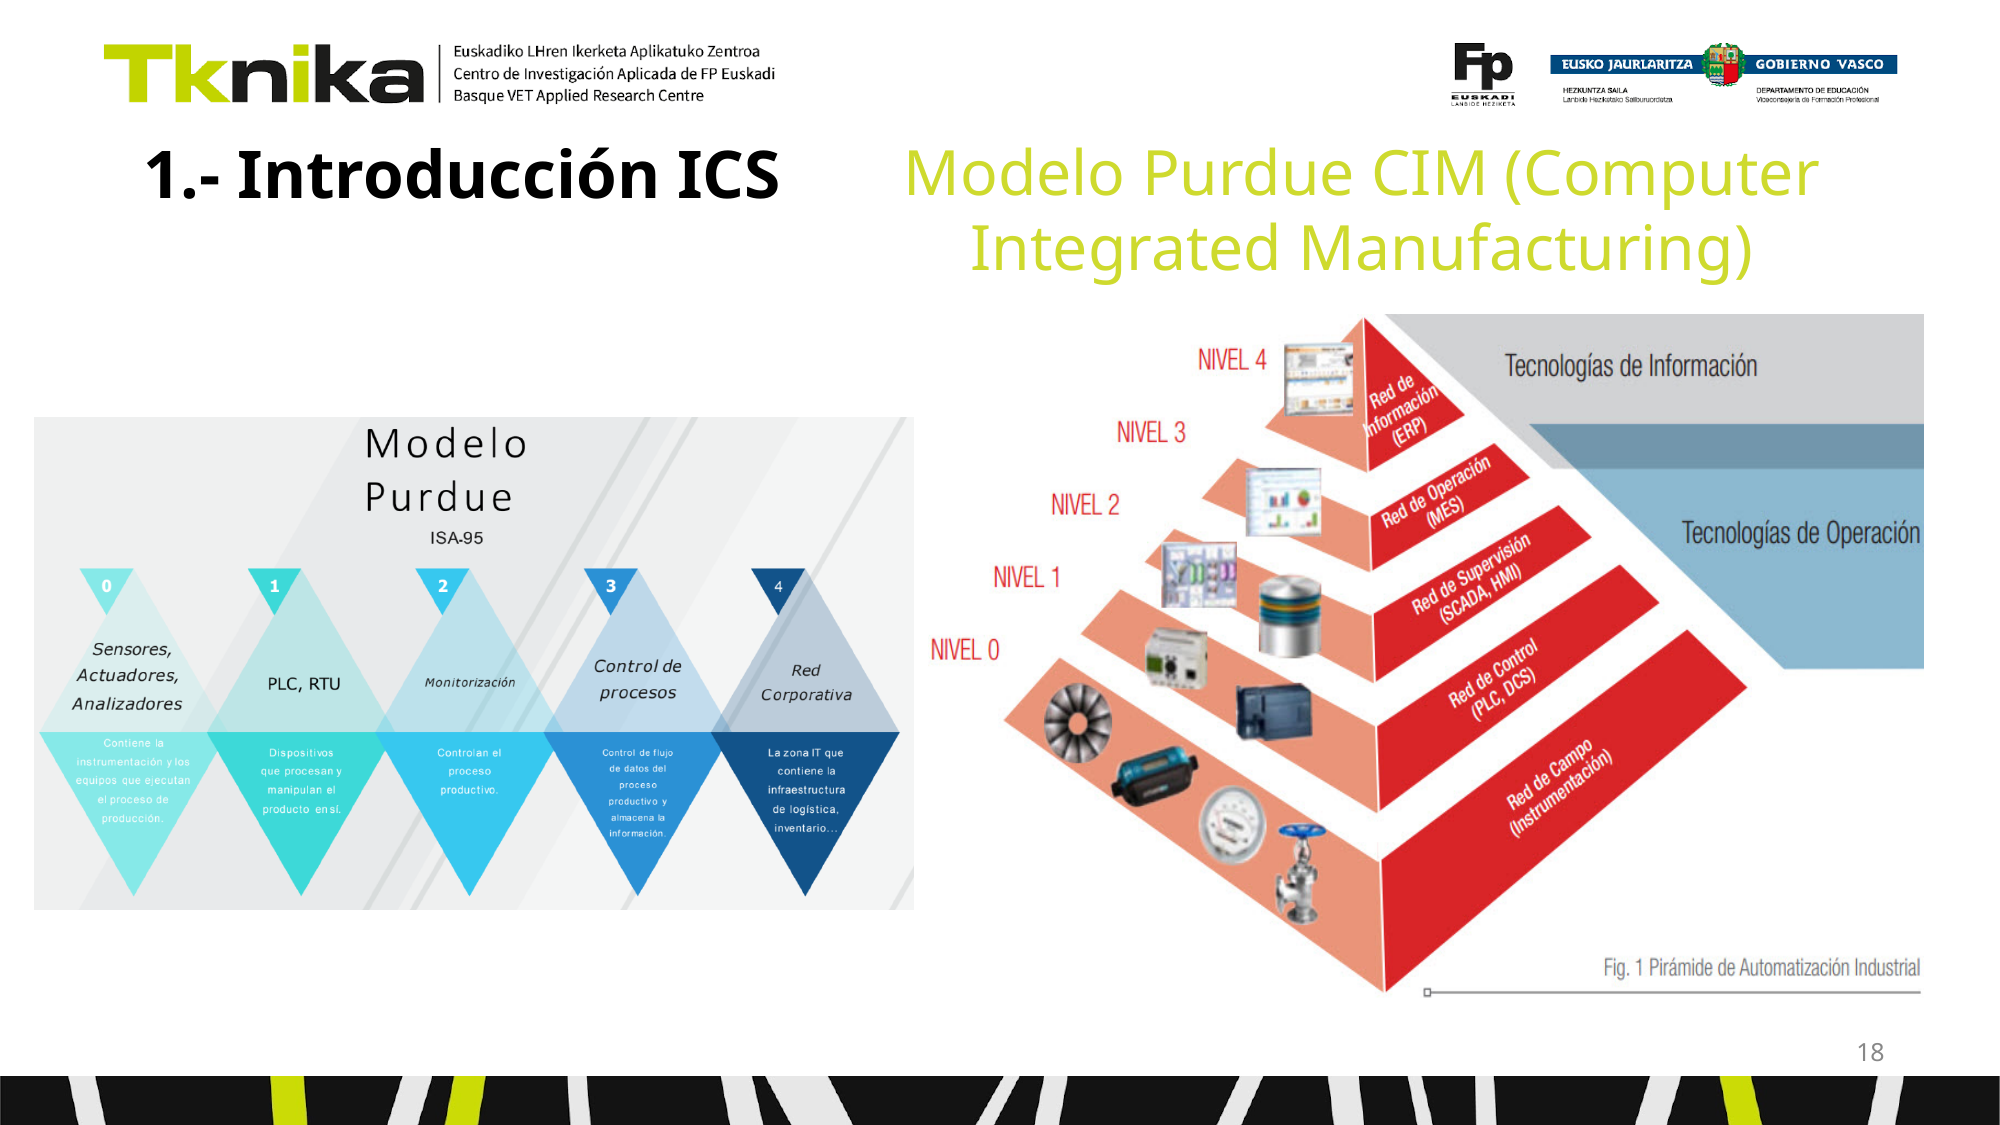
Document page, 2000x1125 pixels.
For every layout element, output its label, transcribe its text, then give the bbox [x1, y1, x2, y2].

title 1.- Introducción ICS [17, 125, 827, 220]
slide_number ‹#› [1433, 1023, 1900, 1084]
picture [34, 417, 914, 910]
picture [928, 314, 1925, 999]
picture [102, 42, 1898, 106]
picture [0, 1076, 2000, 1125]
list Modelo Purdue CIM (Computer Integrated Manufacturing) [827, 125, 1898, 393]
